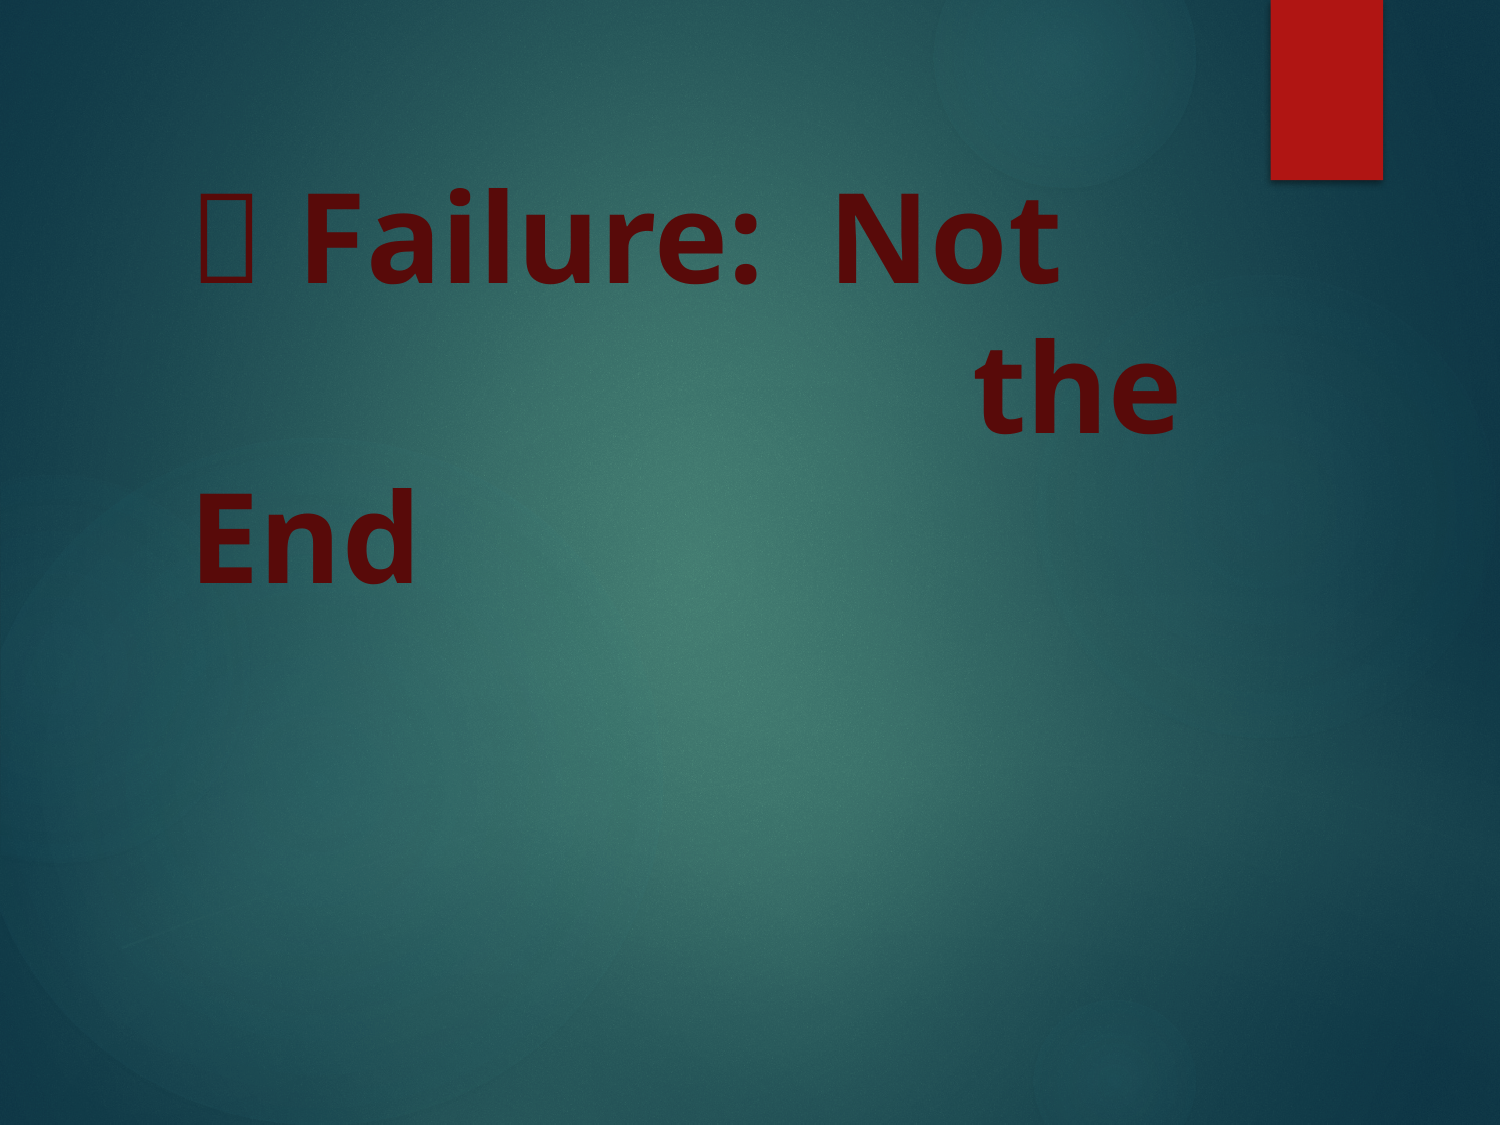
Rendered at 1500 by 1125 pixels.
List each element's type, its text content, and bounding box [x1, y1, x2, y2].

title 🌟 Failure: Not the End [174, 90, 1327, 617]
